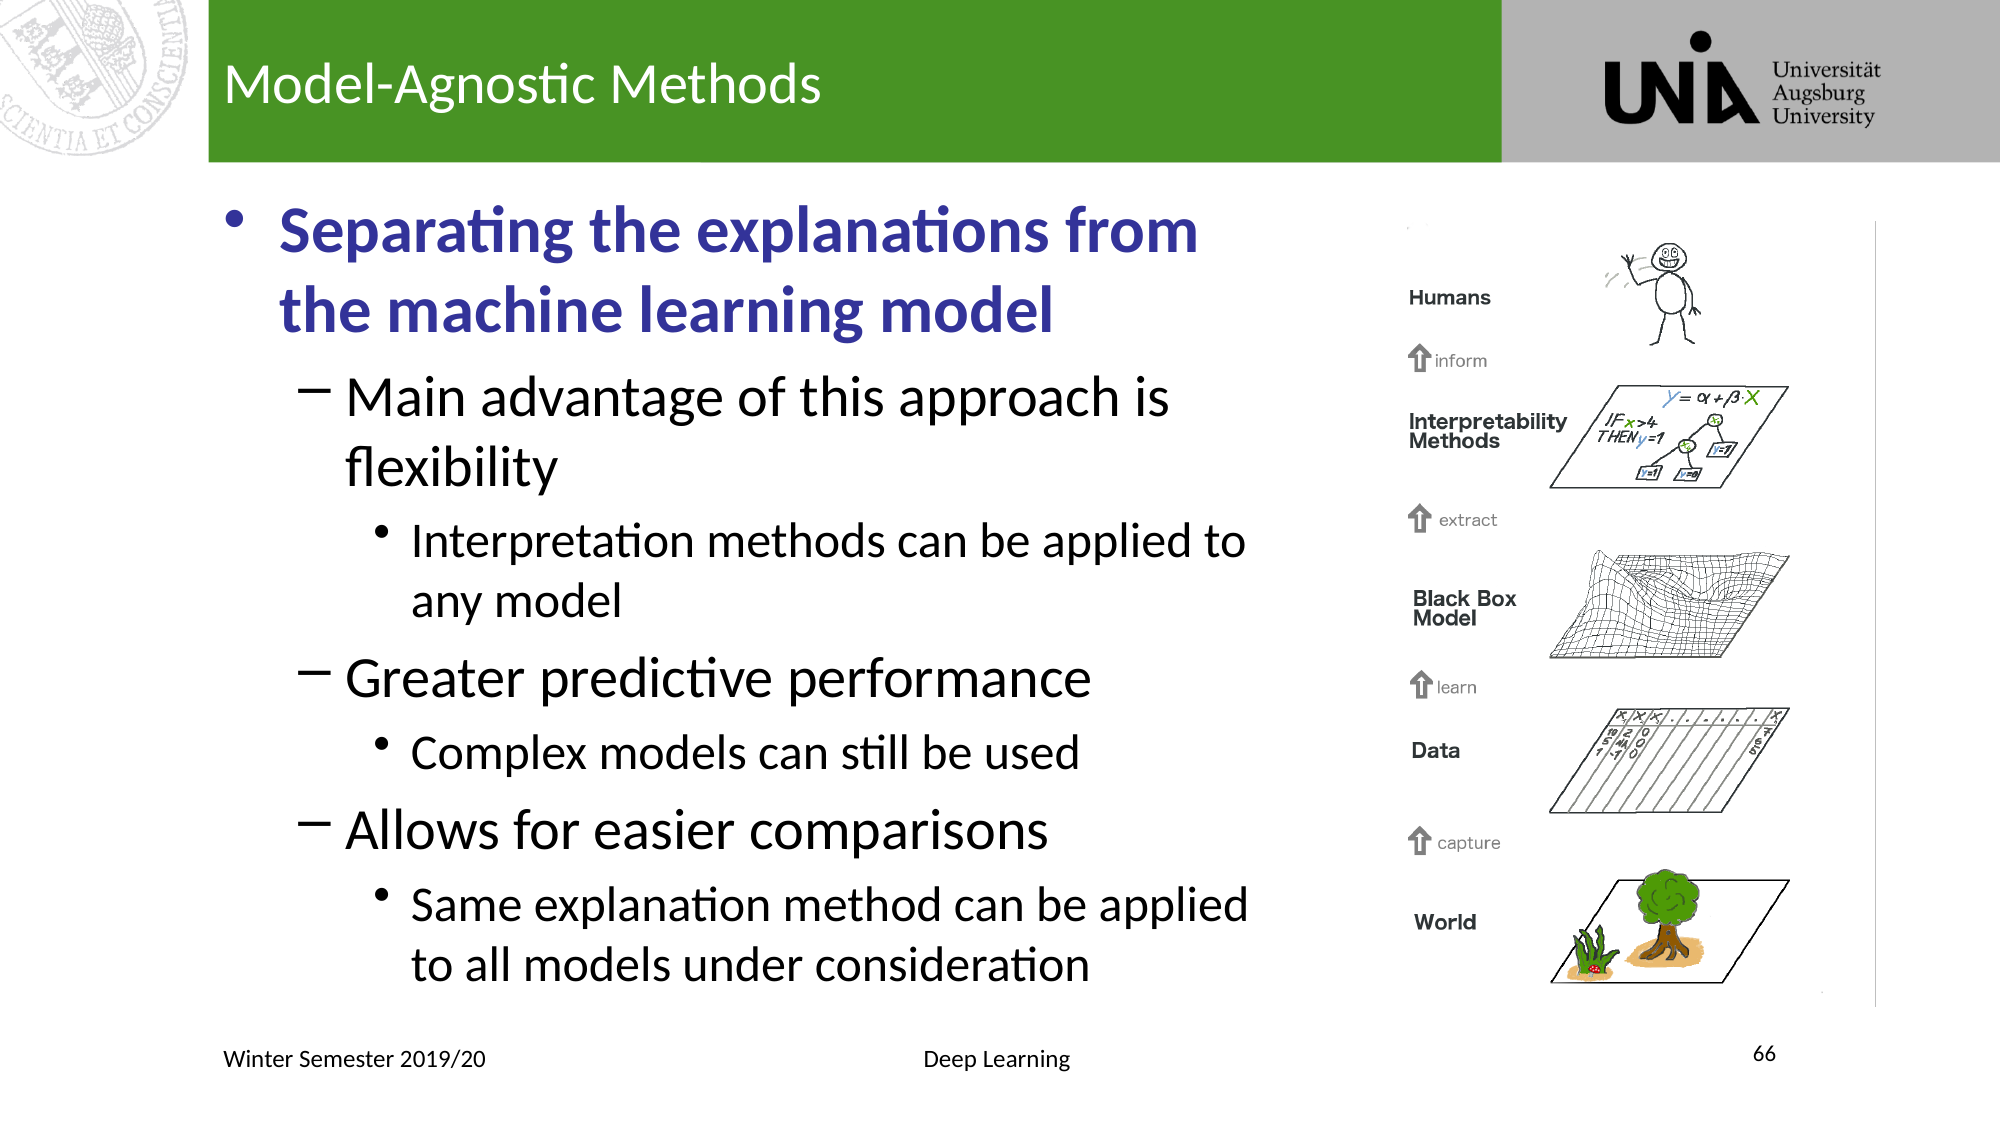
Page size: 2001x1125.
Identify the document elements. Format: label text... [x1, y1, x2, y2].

list Separating the explanations from the machine learning model Main advantage of this approach is flexibility Interpretation methods can be applied to any model Greater predictive performance Complex models can still be used Allows for easier comparisons Same explanation method can be applied to all models under consideration [208, 178, 1278, 1020]
picture [0, 0, 188, 156]
title Model-Agnostic Methods [208, 22, 1875, 138]
slide_number 66 [1478, 1030, 1792, 1106]
picture [1277, 12, 1980, 1007]
